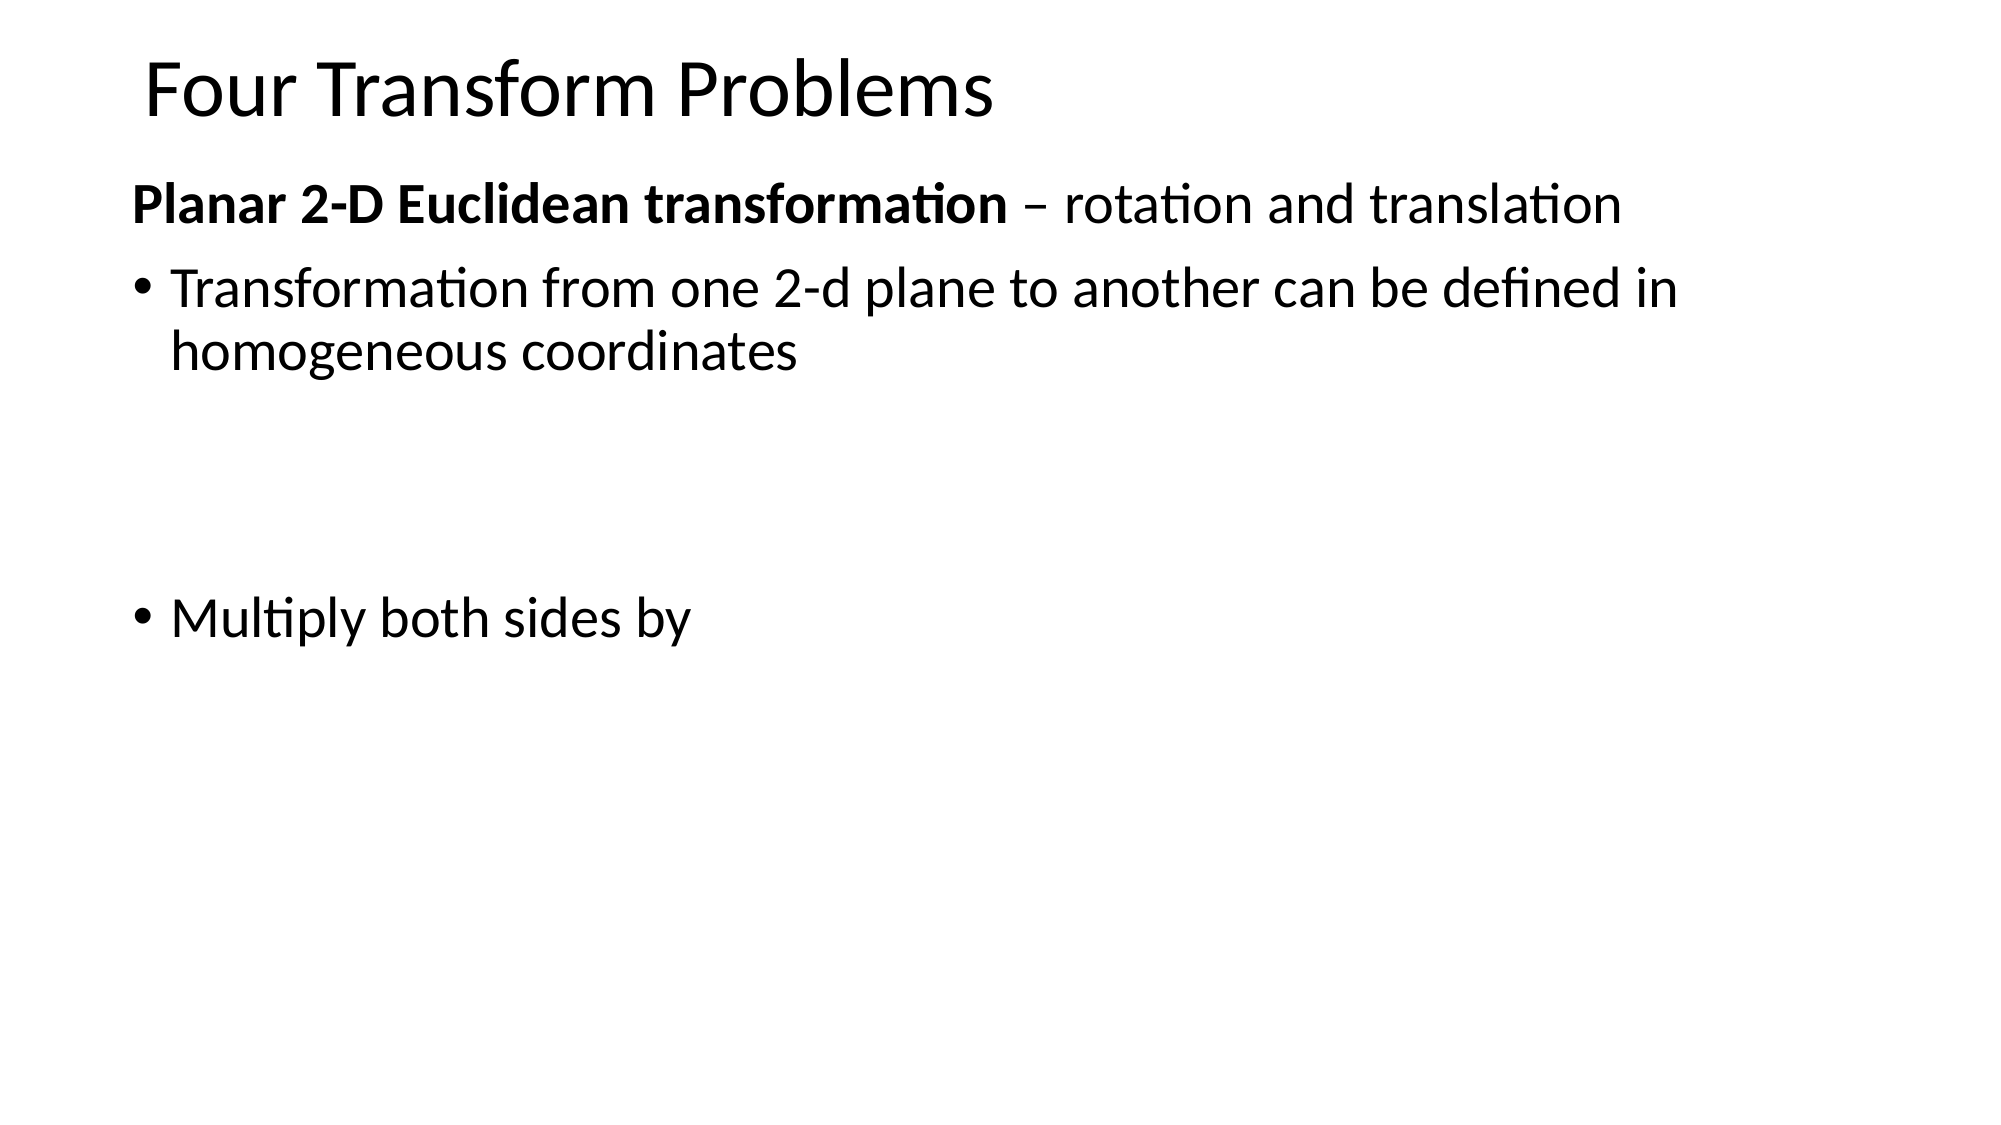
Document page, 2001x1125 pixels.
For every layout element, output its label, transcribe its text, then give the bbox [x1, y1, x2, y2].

title Four Transform Problems [129, 18, 1855, 162]
